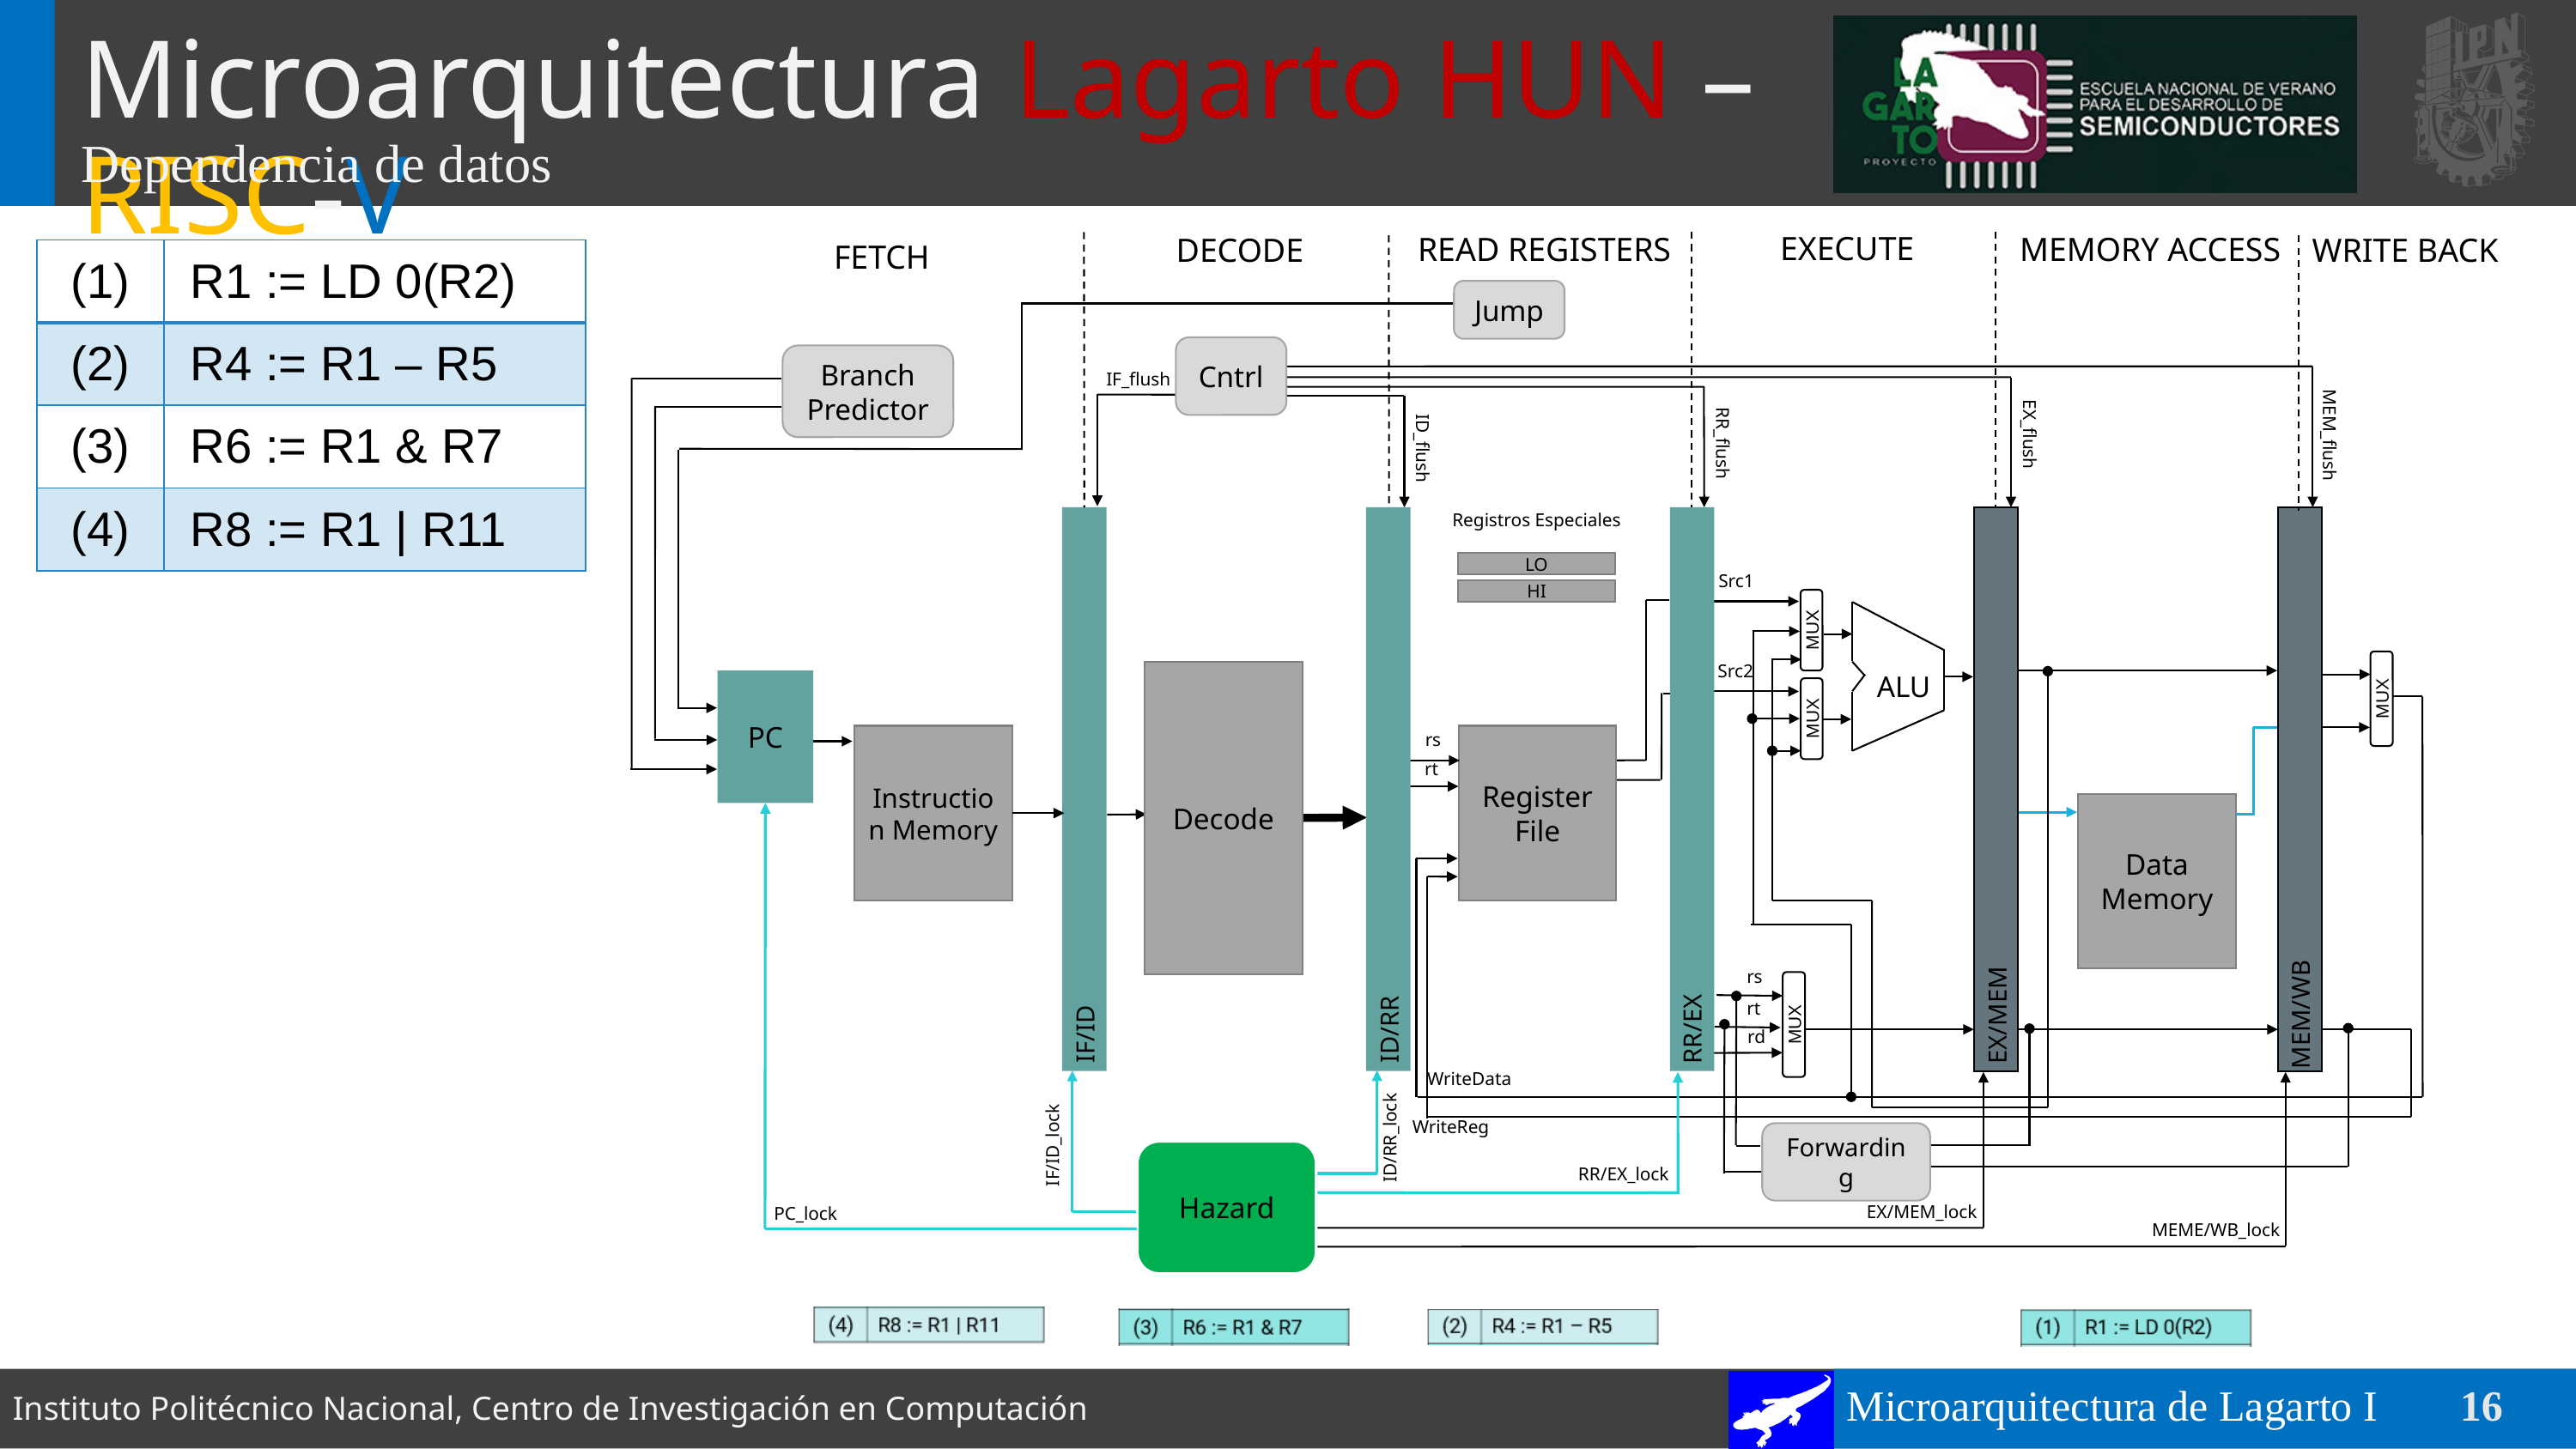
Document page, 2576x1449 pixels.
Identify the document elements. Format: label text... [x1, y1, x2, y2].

table_cell (4) [38, 488, 163, 570]
table_header (1) [38, 240, 163, 321]
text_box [630, 222, 2501, 1274]
picture [2020, 1309, 2252, 1347]
picture [1728, 1371, 1834, 1449]
title Microarquitectura Lagarto HUN – RISC-V [68, 18, 1834, 127]
picture [1427, 1309, 1660, 1345]
slide_number 16 [2447, 1368, 2576, 1446]
table_cell R6 := R1 & R7 [165, 406, 585, 488]
subtitle Dependencia de datos [68, 130, 1834, 193]
table_cell R4 := R1 – R5 [165, 324, 585, 404]
list Microarquitectura de Lagarto I [1833, 1368, 2447, 1446]
table_cell (3) [38, 406, 163, 488]
table_cell R8 := R1 | R11 [165, 488, 585, 570]
table_header R1 := LD 0(R2) [165, 240, 585, 321]
picture [1118, 1308, 1351, 1346]
picture [813, 1307, 1046, 1344]
picture [1833, 15, 2357, 193]
table_cell (2) [38, 324, 163, 404]
